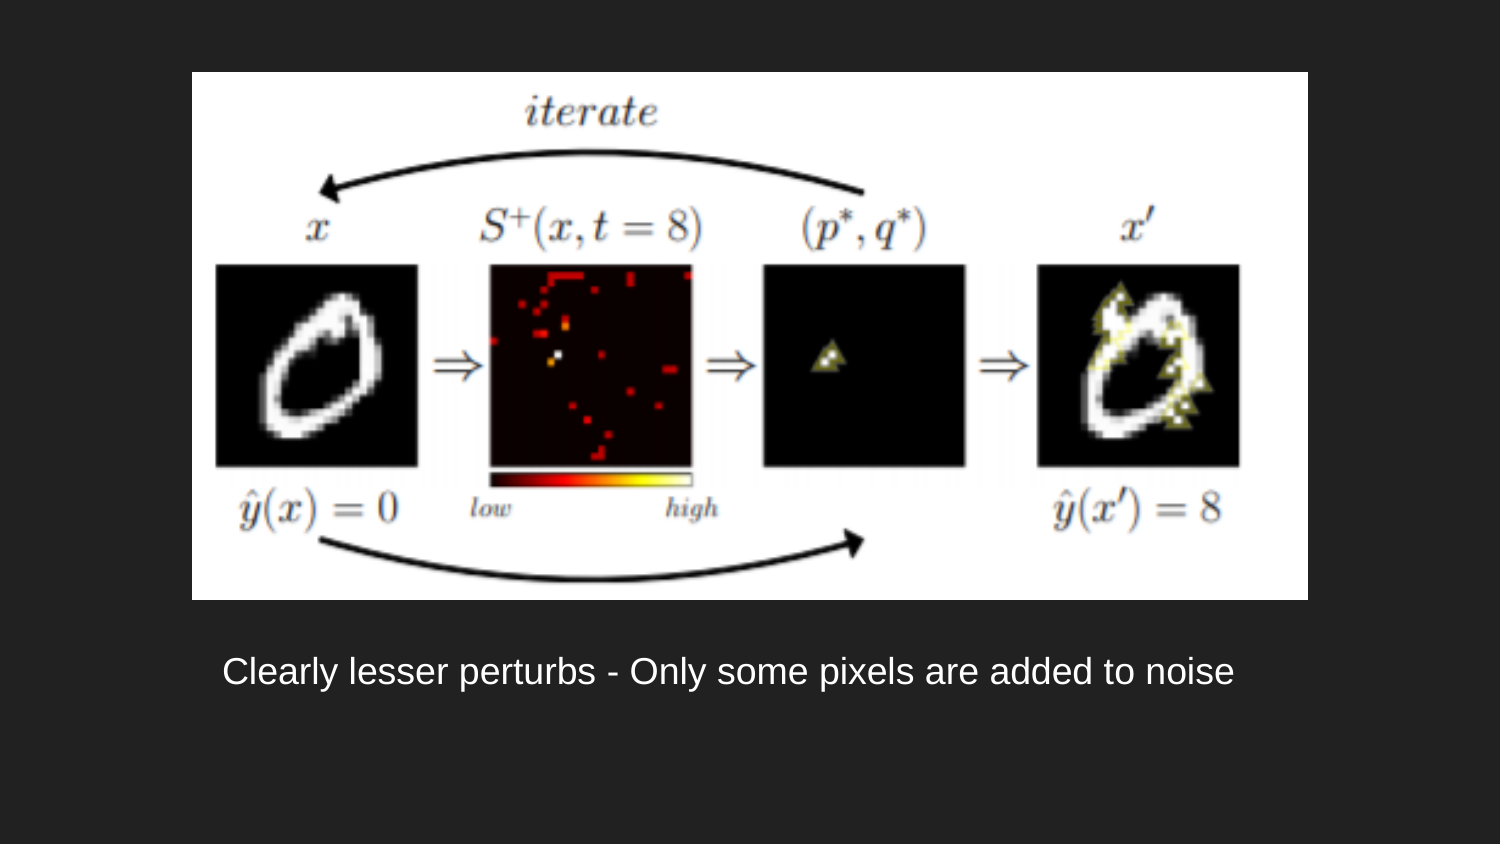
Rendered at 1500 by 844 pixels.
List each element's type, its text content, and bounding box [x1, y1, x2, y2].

list Clearly lesser perturbs - Only some pixels are added to noise [207, 625, 1382, 826]
picture [191, 72, 1309, 600]
